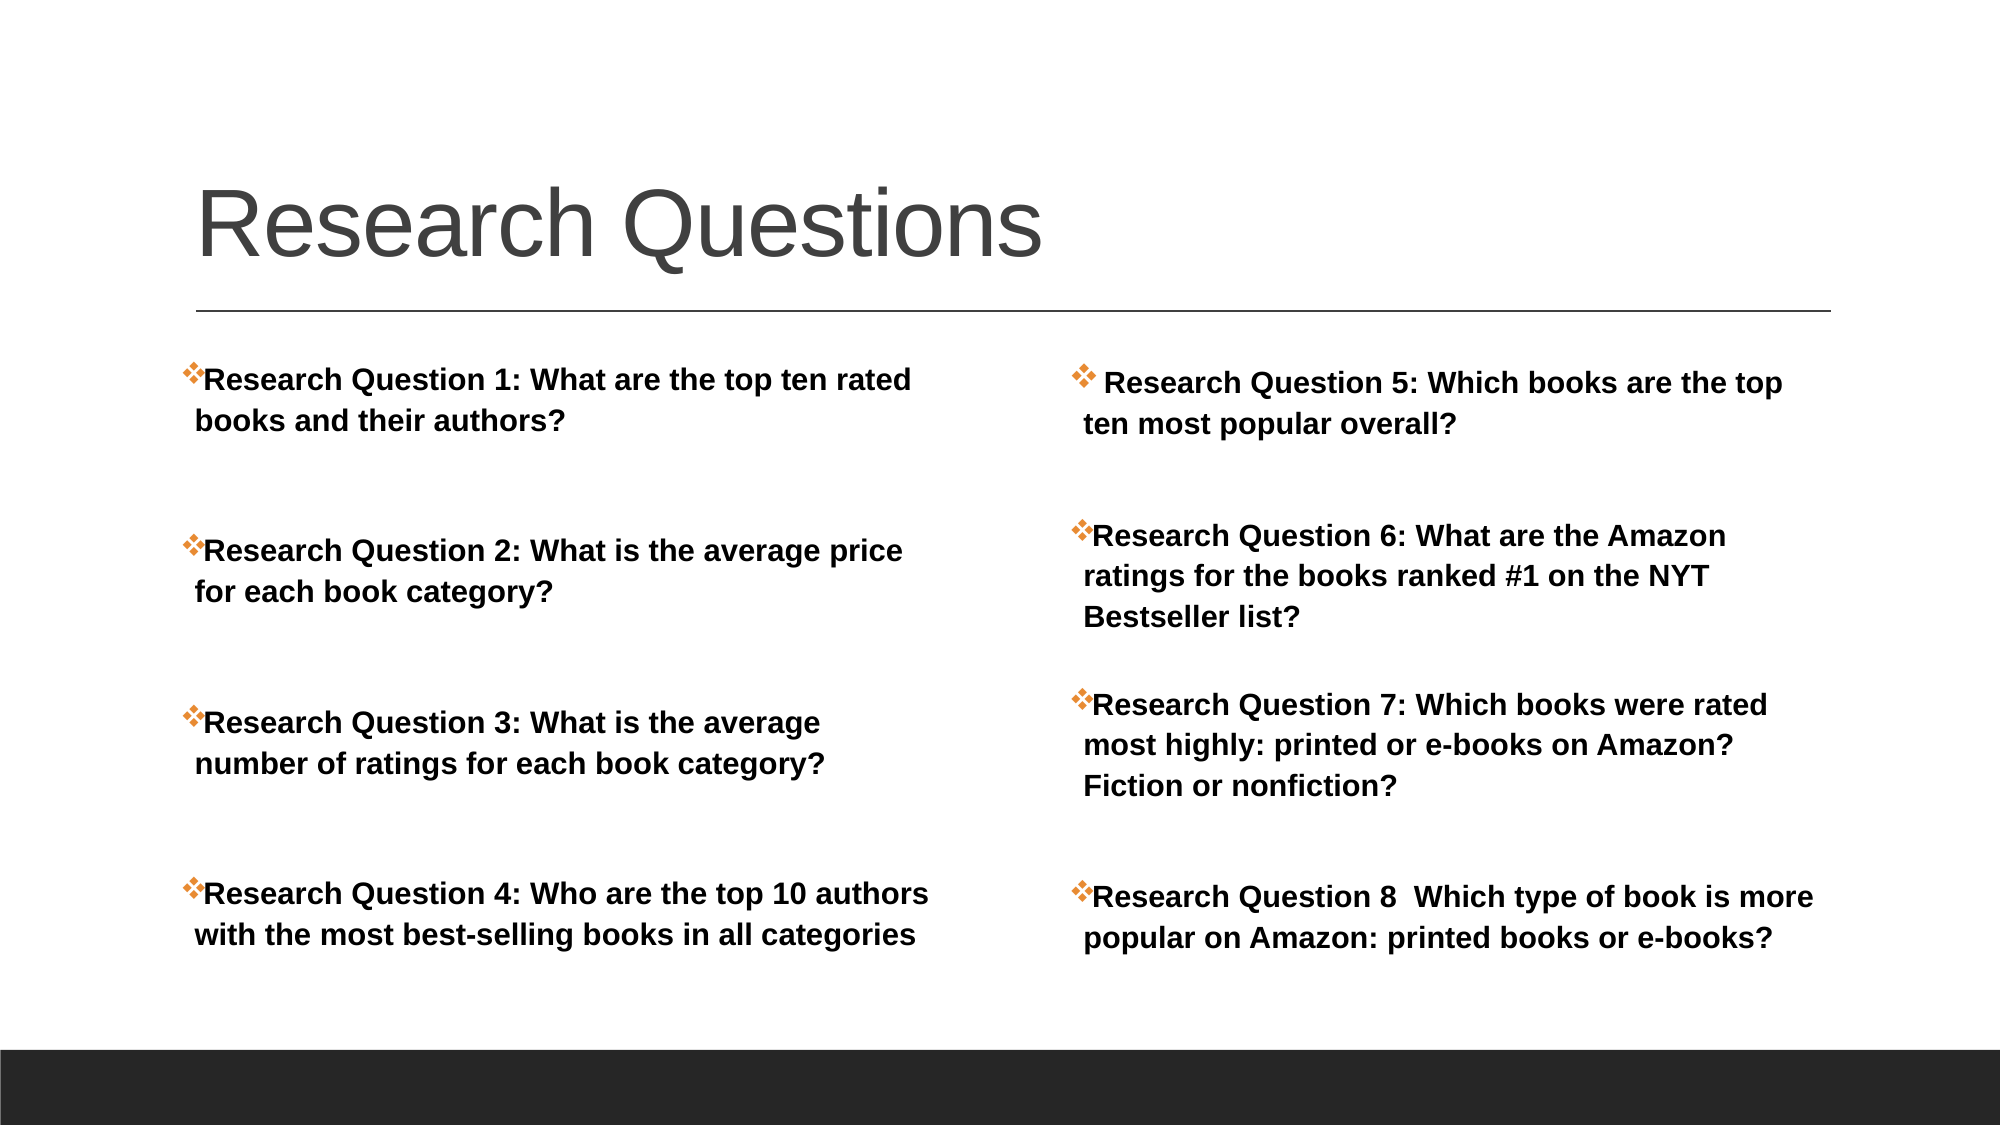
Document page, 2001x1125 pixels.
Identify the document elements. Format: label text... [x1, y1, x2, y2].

list Research Question 1: What are the top ten rated books and their authors? Research Question 2: What is the average price for each book category? Research Question 3: What is the average number of ratings for each book category? Research Question 4: Who are the top 10 authors with the most best-selling books in all categories [180, 347, 942, 981]
title Research Questions [180, 47, 1830, 285]
list Research Question 5: Which books are the top ten most popular overall? Research Question 6: What are the Amazon ratings for the books ranked #1 on the NYT Bestseller list? Research Question 7: Which books were rated most highly: printed or e-books on Amazon? Fiction or nonfiction? Research Question 8 Which type of book is more popular on Amazon: printed books or e-books? [1068, 347, 1830, 963]
